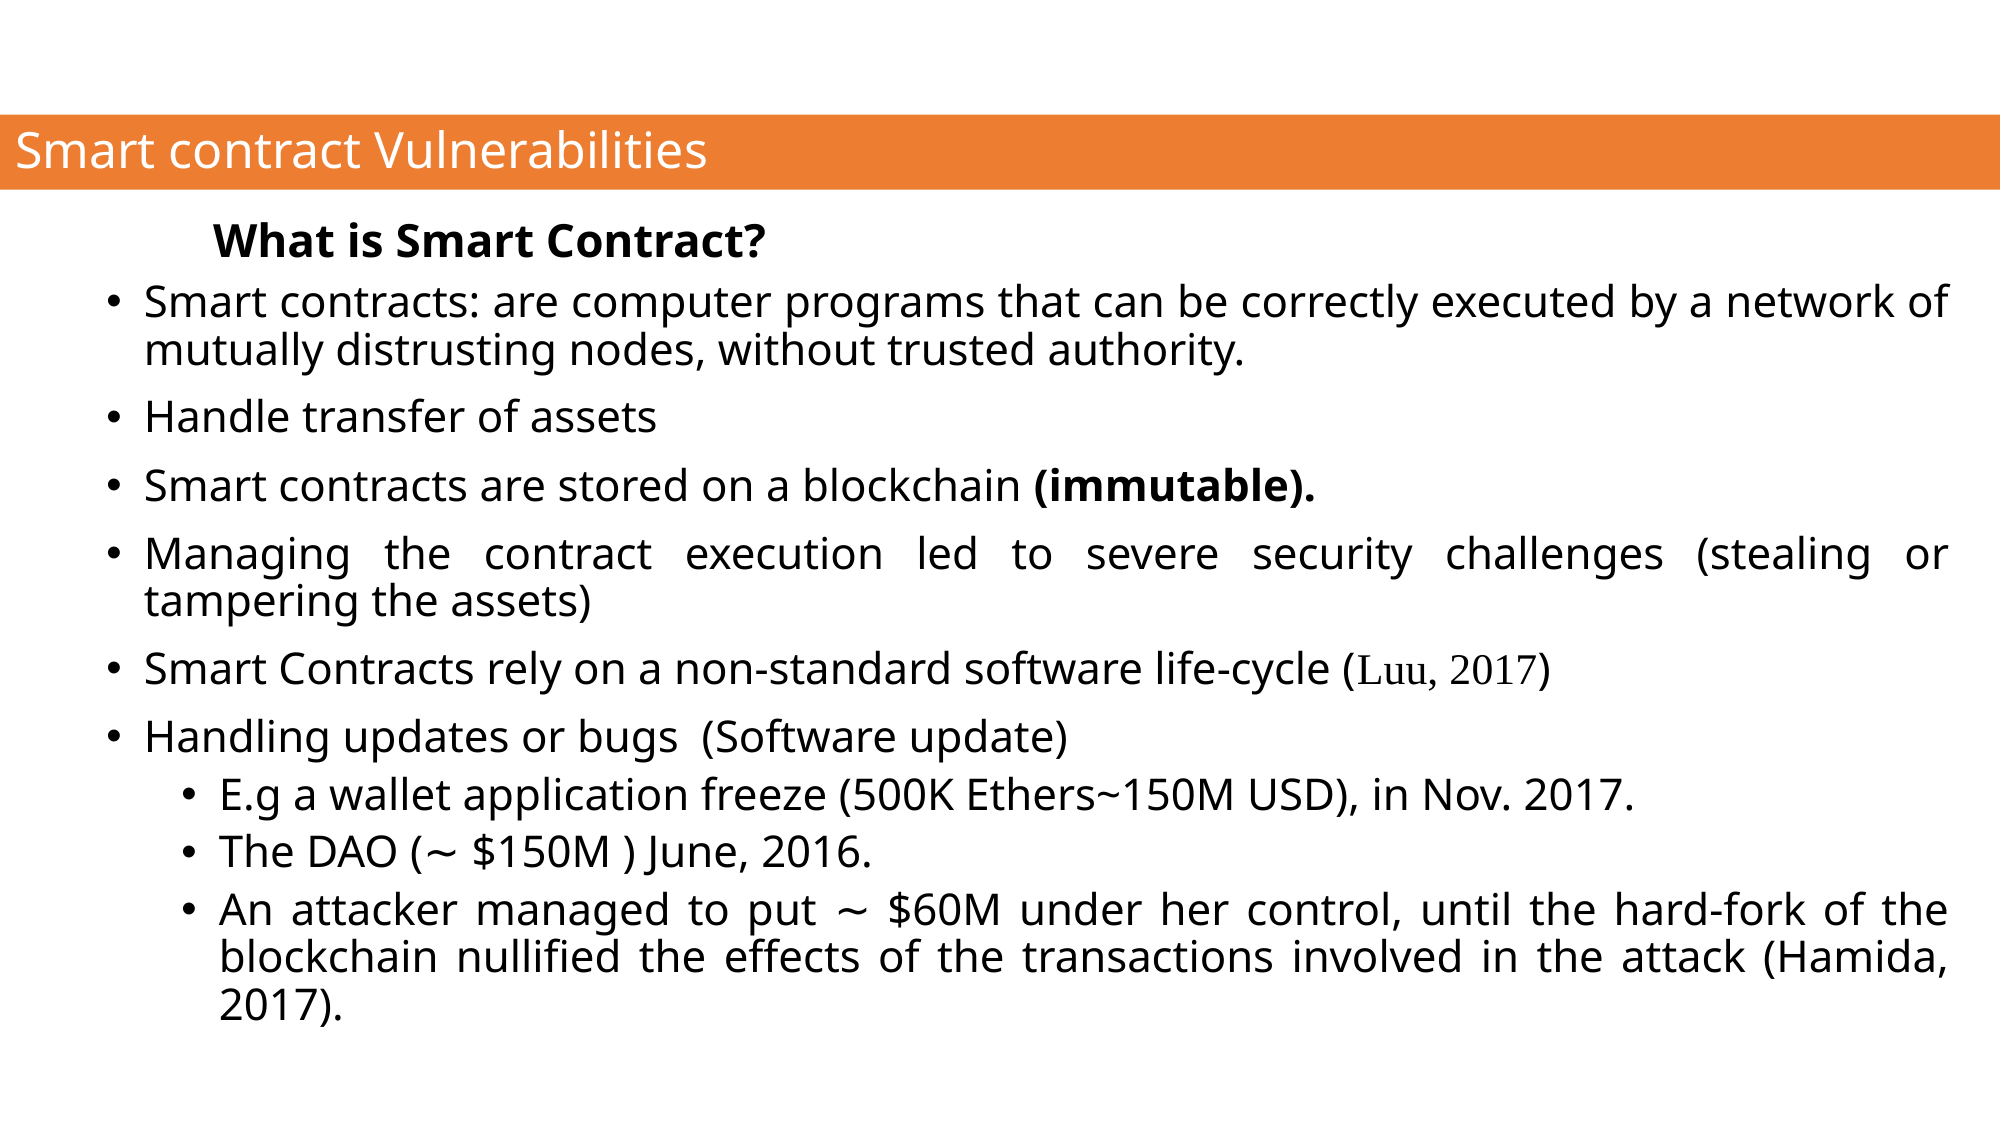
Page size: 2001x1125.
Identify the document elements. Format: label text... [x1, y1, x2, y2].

title Smart contract Vulnerabilities [0, 114, 2000, 190]
text_box What is Smart Contract? [156, 203, 823, 274]
list Smart contracts: are computer programs that can be correctly executed by a network of mutually distrusting nodes, without trusted authority. Handle transfer of assets Smart contracts are stored on a blockchain (immutable). Managing the contract execution led to severe security challenges (stealing or tampering the assets) Smart Contracts rely on a non-standard software life-cycle (Luu, 2017) Handling updates or bugs (Software update) E.g a wallet application freeze (500K Ethers~150M USD), in Nov. 2017. The DAO (∼ $150M ) June, 2016. An attacker managed to put ∼ $60M under her control, until the hard-fork of the blockchain nullified the effects of the transactions involved in the attack (Hamida, 2017). [91, 272, 1966, 1002]
